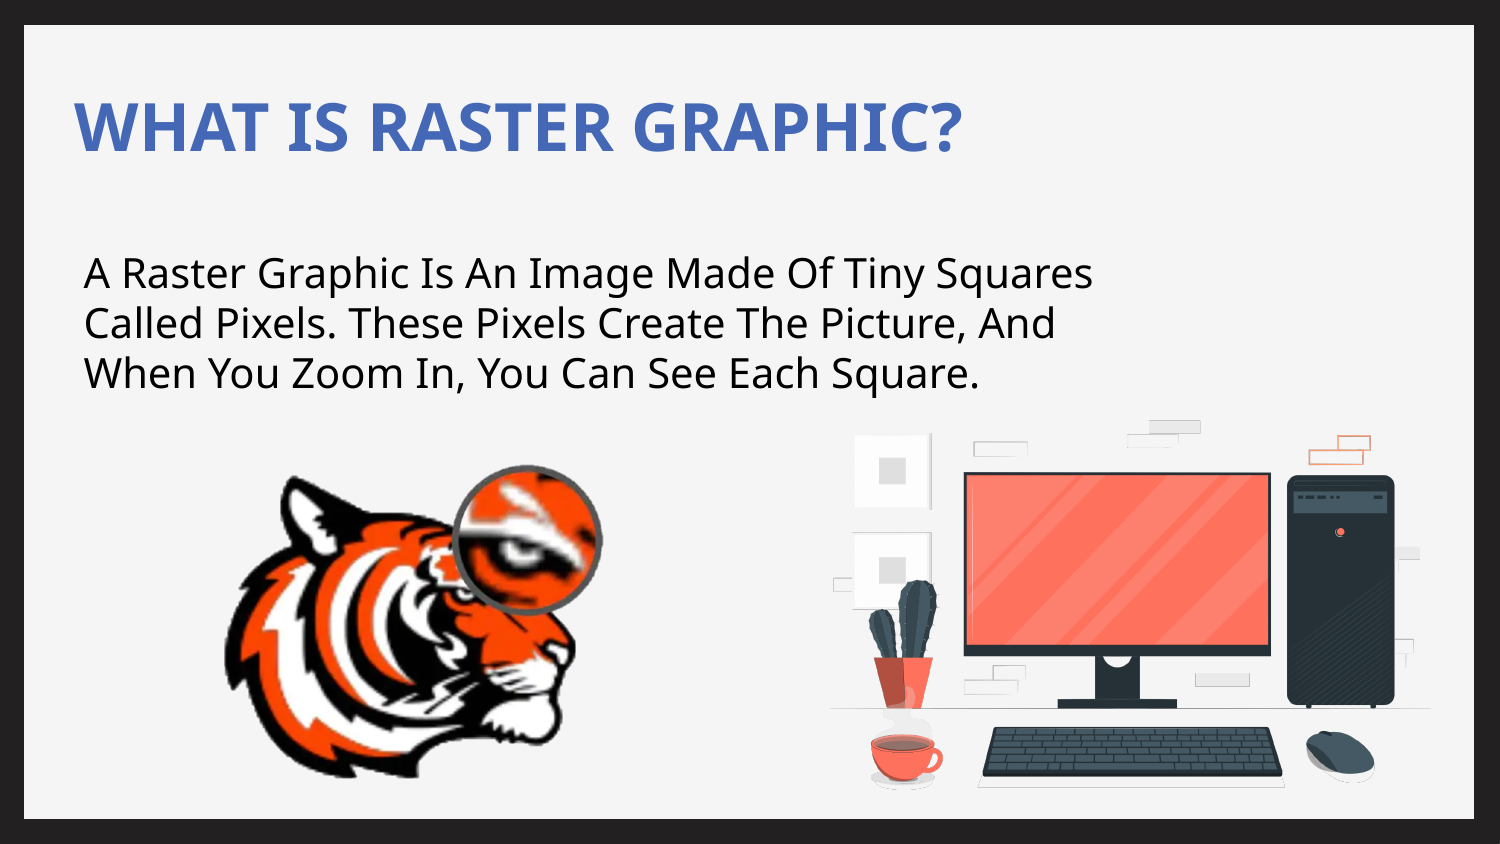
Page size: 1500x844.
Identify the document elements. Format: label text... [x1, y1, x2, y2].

picture [814, 286, 1445, 844]
text_box A Raster Graphic Is An Image Made Of Tiny Squares Called Pixels. These Pixels Create The Picture, And When You Zoom In, You Can See Each Square. [68, 239, 1196, 405]
picture [190, 456, 624, 844]
title WHAT IS RASTER GRAPHIC? [59, 69, 1187, 227]
